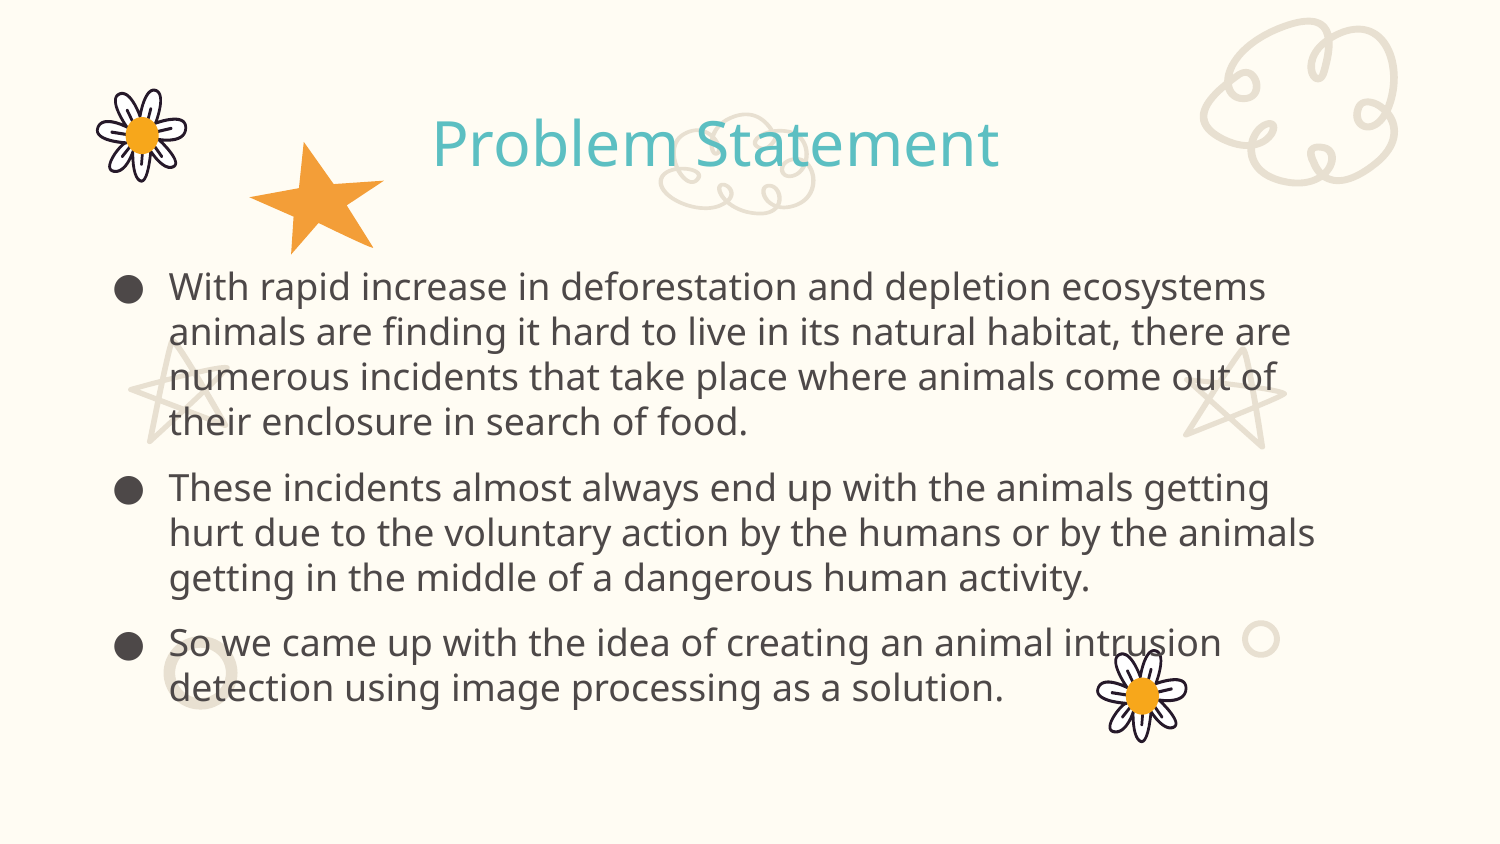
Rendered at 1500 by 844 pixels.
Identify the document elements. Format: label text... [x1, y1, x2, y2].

subtitle With rapid increase in deforestation and depletion ecosystems animals are finding it hard to live in its natural habitat, there are numerous incidents that take place where animals come out of their enclosure in search of food. These incidents almost always end up with the animals getting hurt due to the voluntary action by the humans or by the animals getting in the middle of a dangerous human activity. So we came up with the idea of creating an animal intrusion detection using image processing as a solution. [78, 247, 1366, 721]
title Problem Statement [356, 88, 1075, 183]
